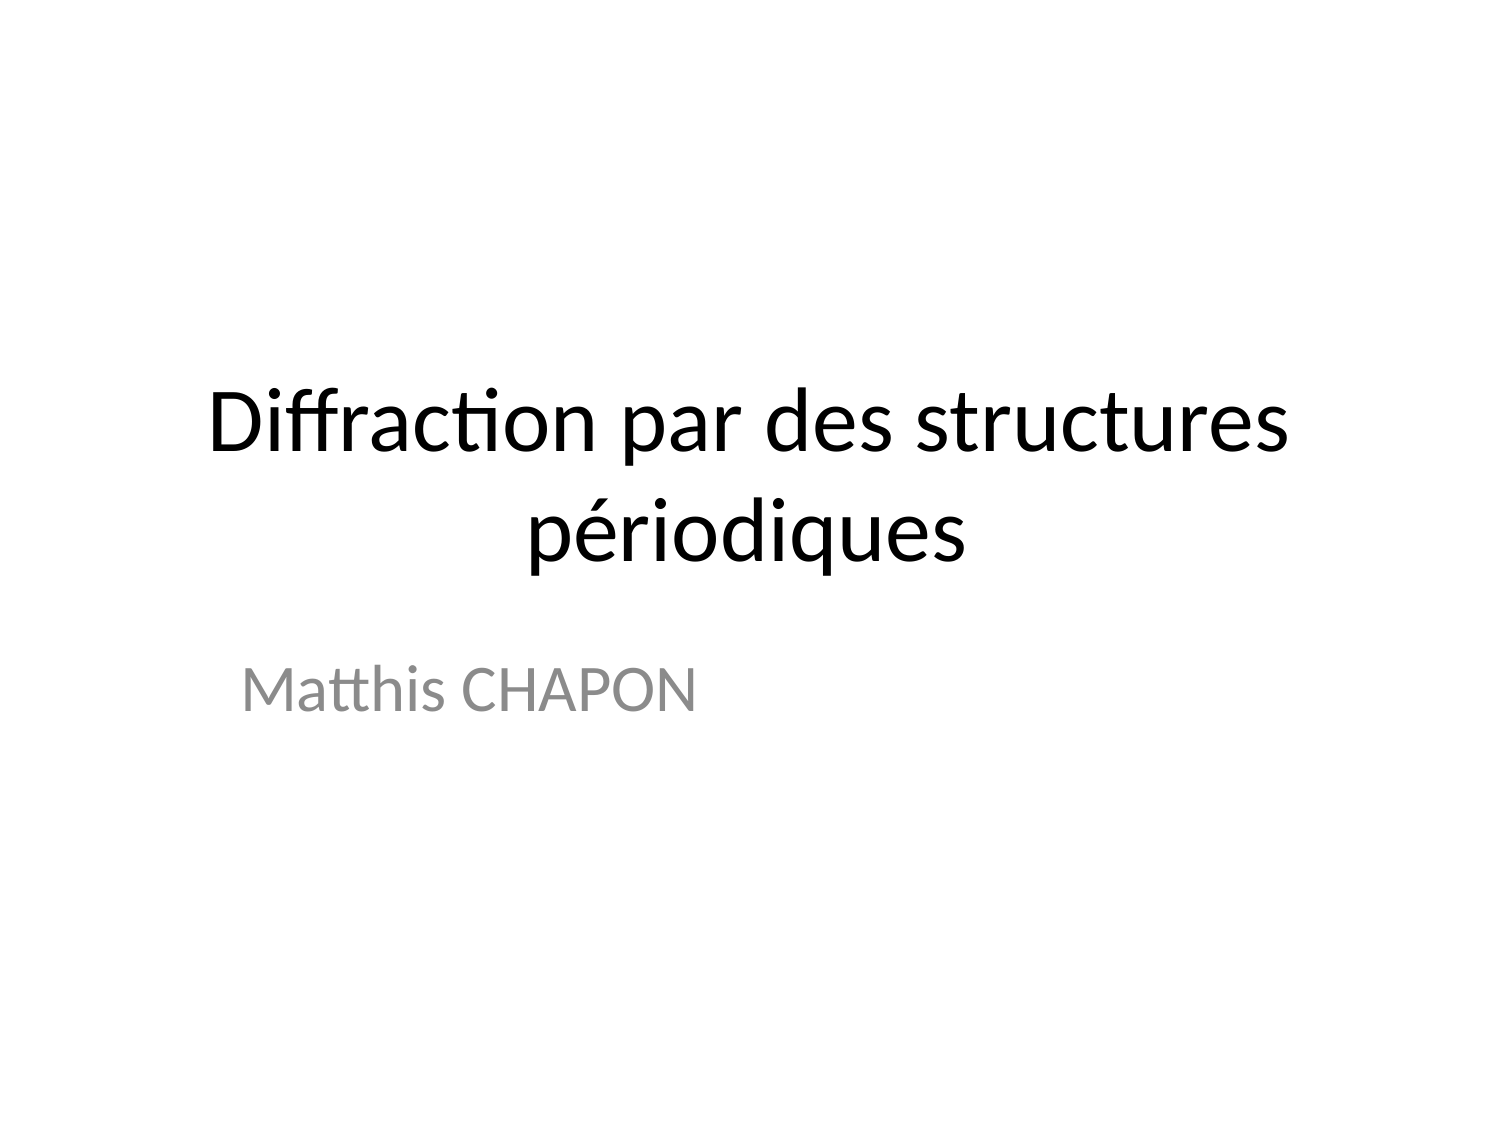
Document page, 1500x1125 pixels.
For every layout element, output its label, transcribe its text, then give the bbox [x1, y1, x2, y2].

title Diffraction par des structures périodiques [112, 349, 1388, 591]
subtitle Matthis CHAPON [225, 637, 1275, 925]
